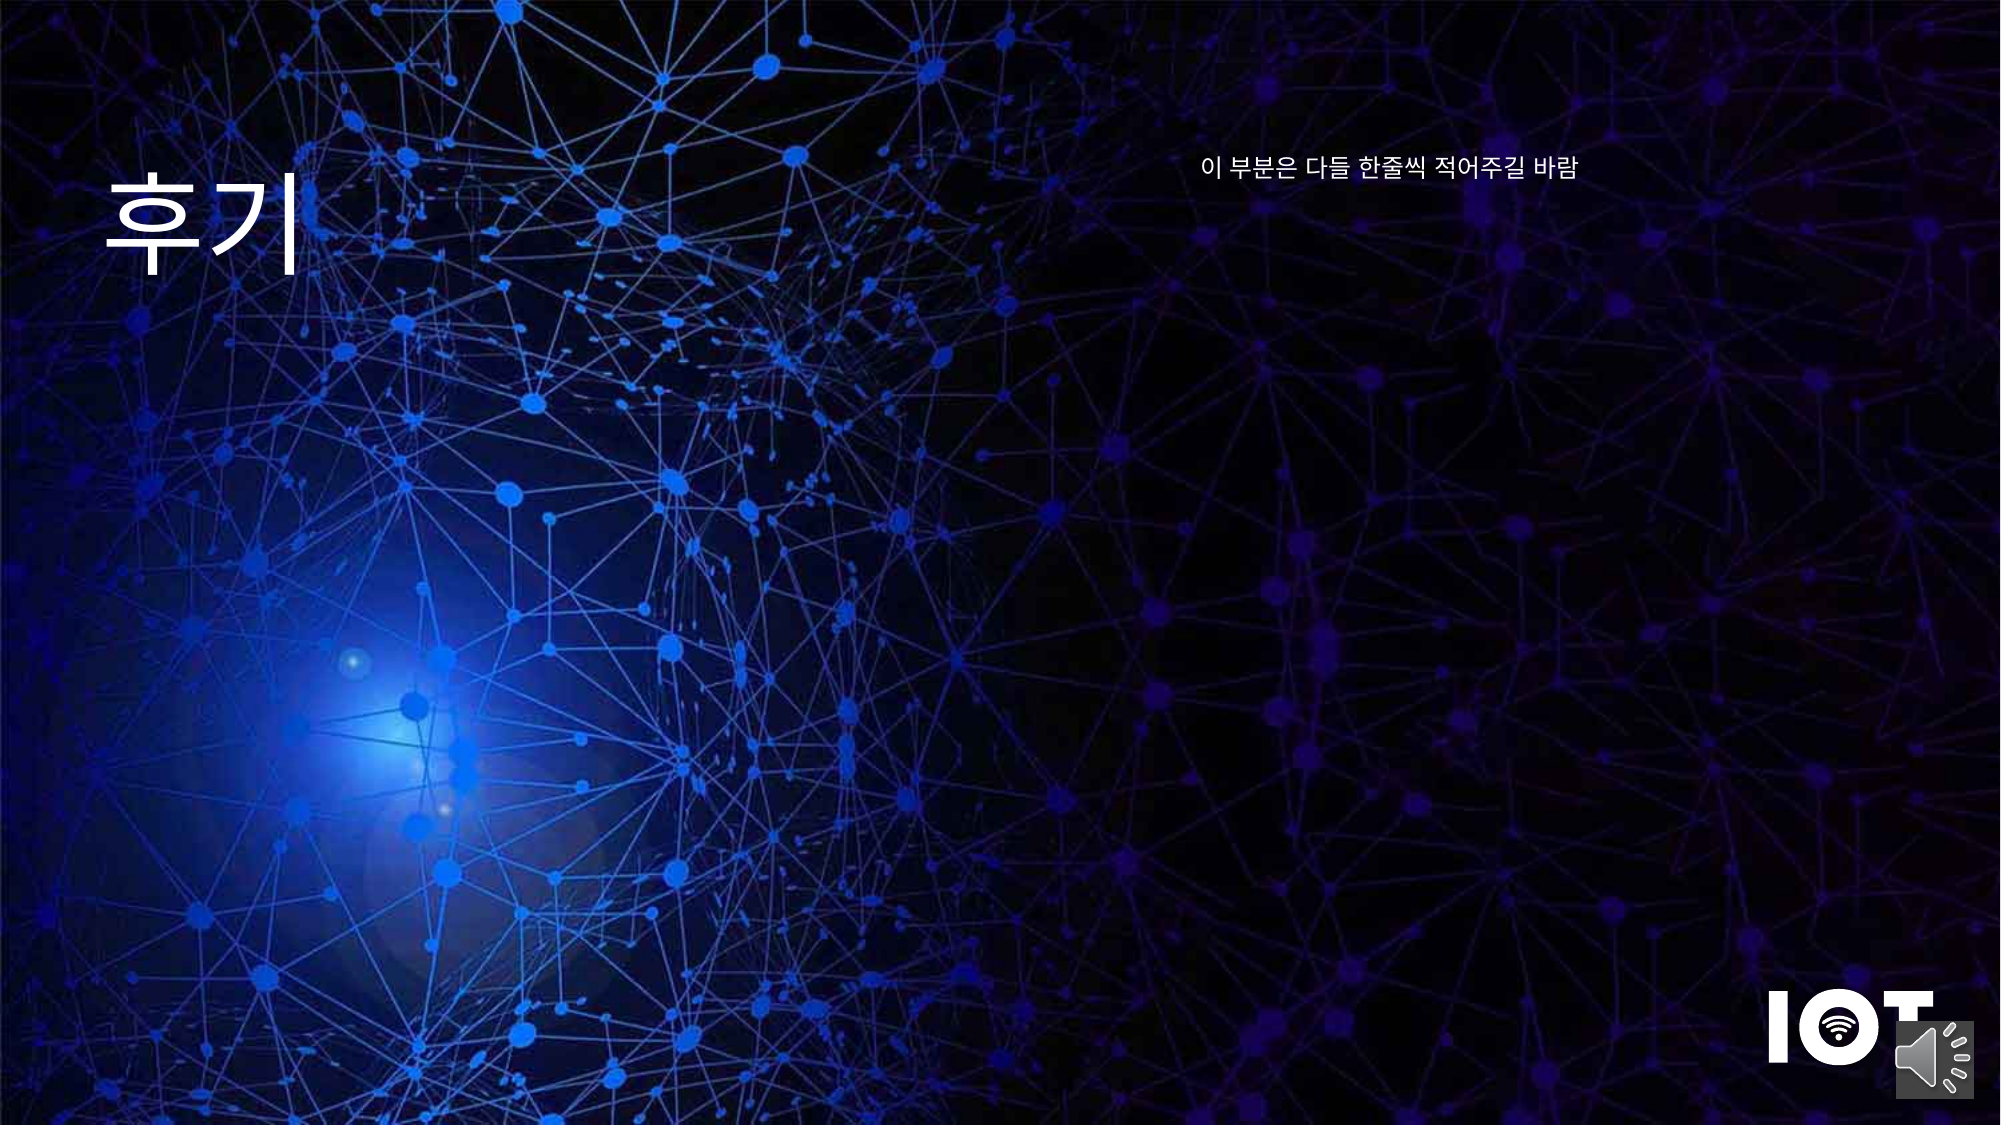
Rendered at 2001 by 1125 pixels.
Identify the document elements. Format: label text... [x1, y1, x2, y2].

text_box 이 부분은 다들 한줄씩 적어주길 바람 [1185, 145, 2000, 190]
text_box 후기 [86, 146, 780, 296]
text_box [1768, 988, 1934, 1066]
picture [0, 0, 2001, 1125]
